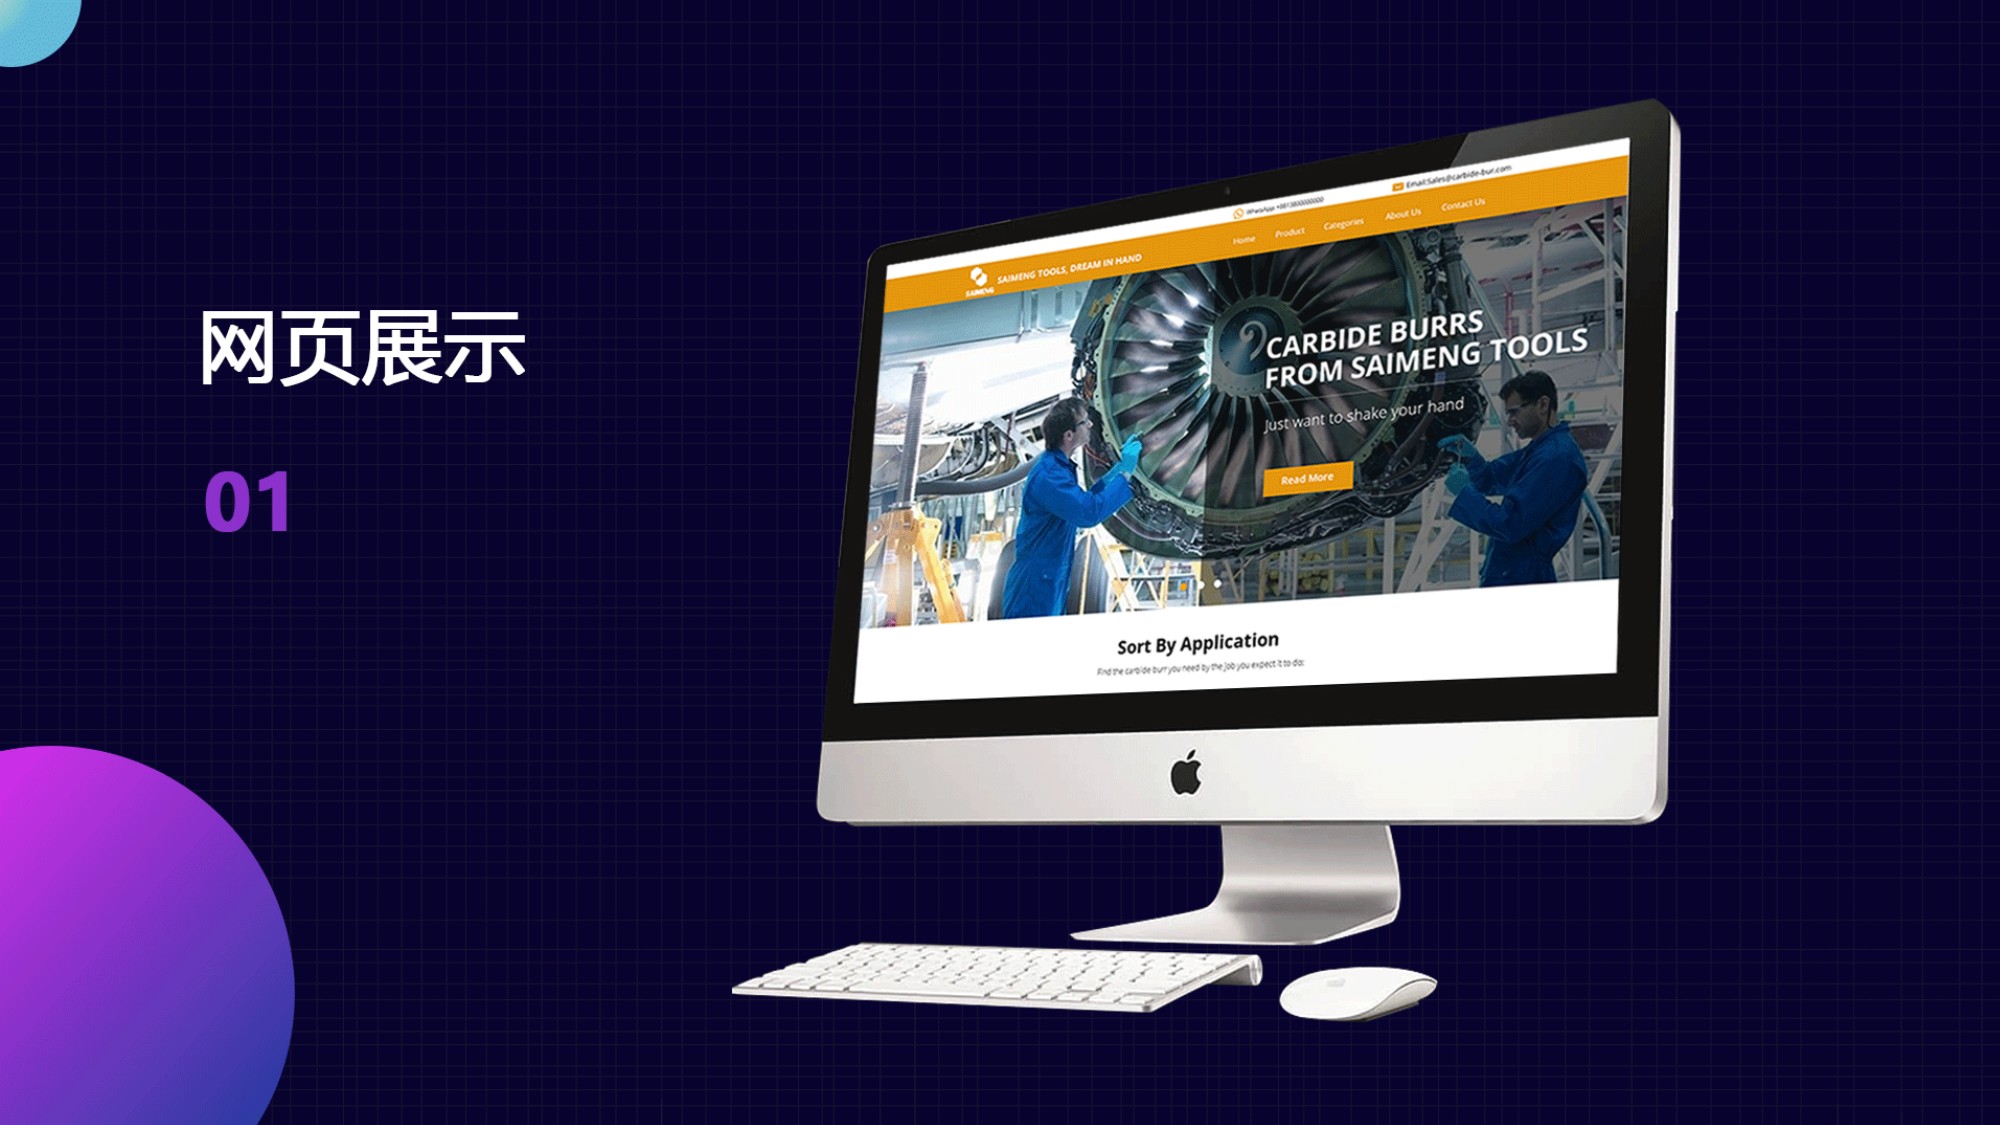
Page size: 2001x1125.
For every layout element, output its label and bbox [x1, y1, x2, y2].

list [0, 0, 2000, 1125]
